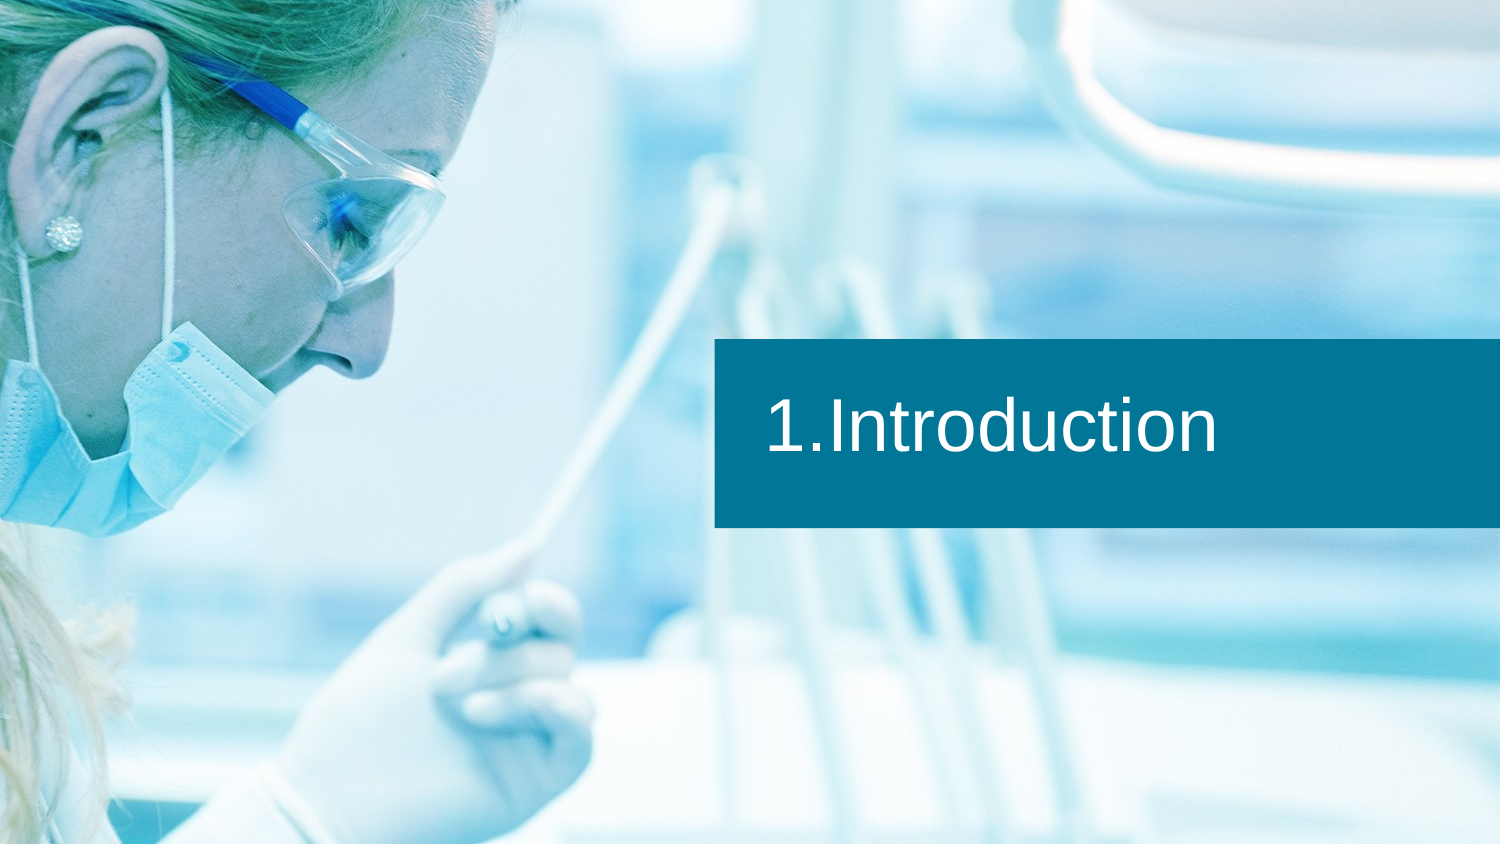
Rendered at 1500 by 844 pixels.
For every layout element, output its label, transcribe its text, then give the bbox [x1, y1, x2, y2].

picture [0, 0, 1500, 844]
list 1.Introduction [750, 374, 1500, 470]
